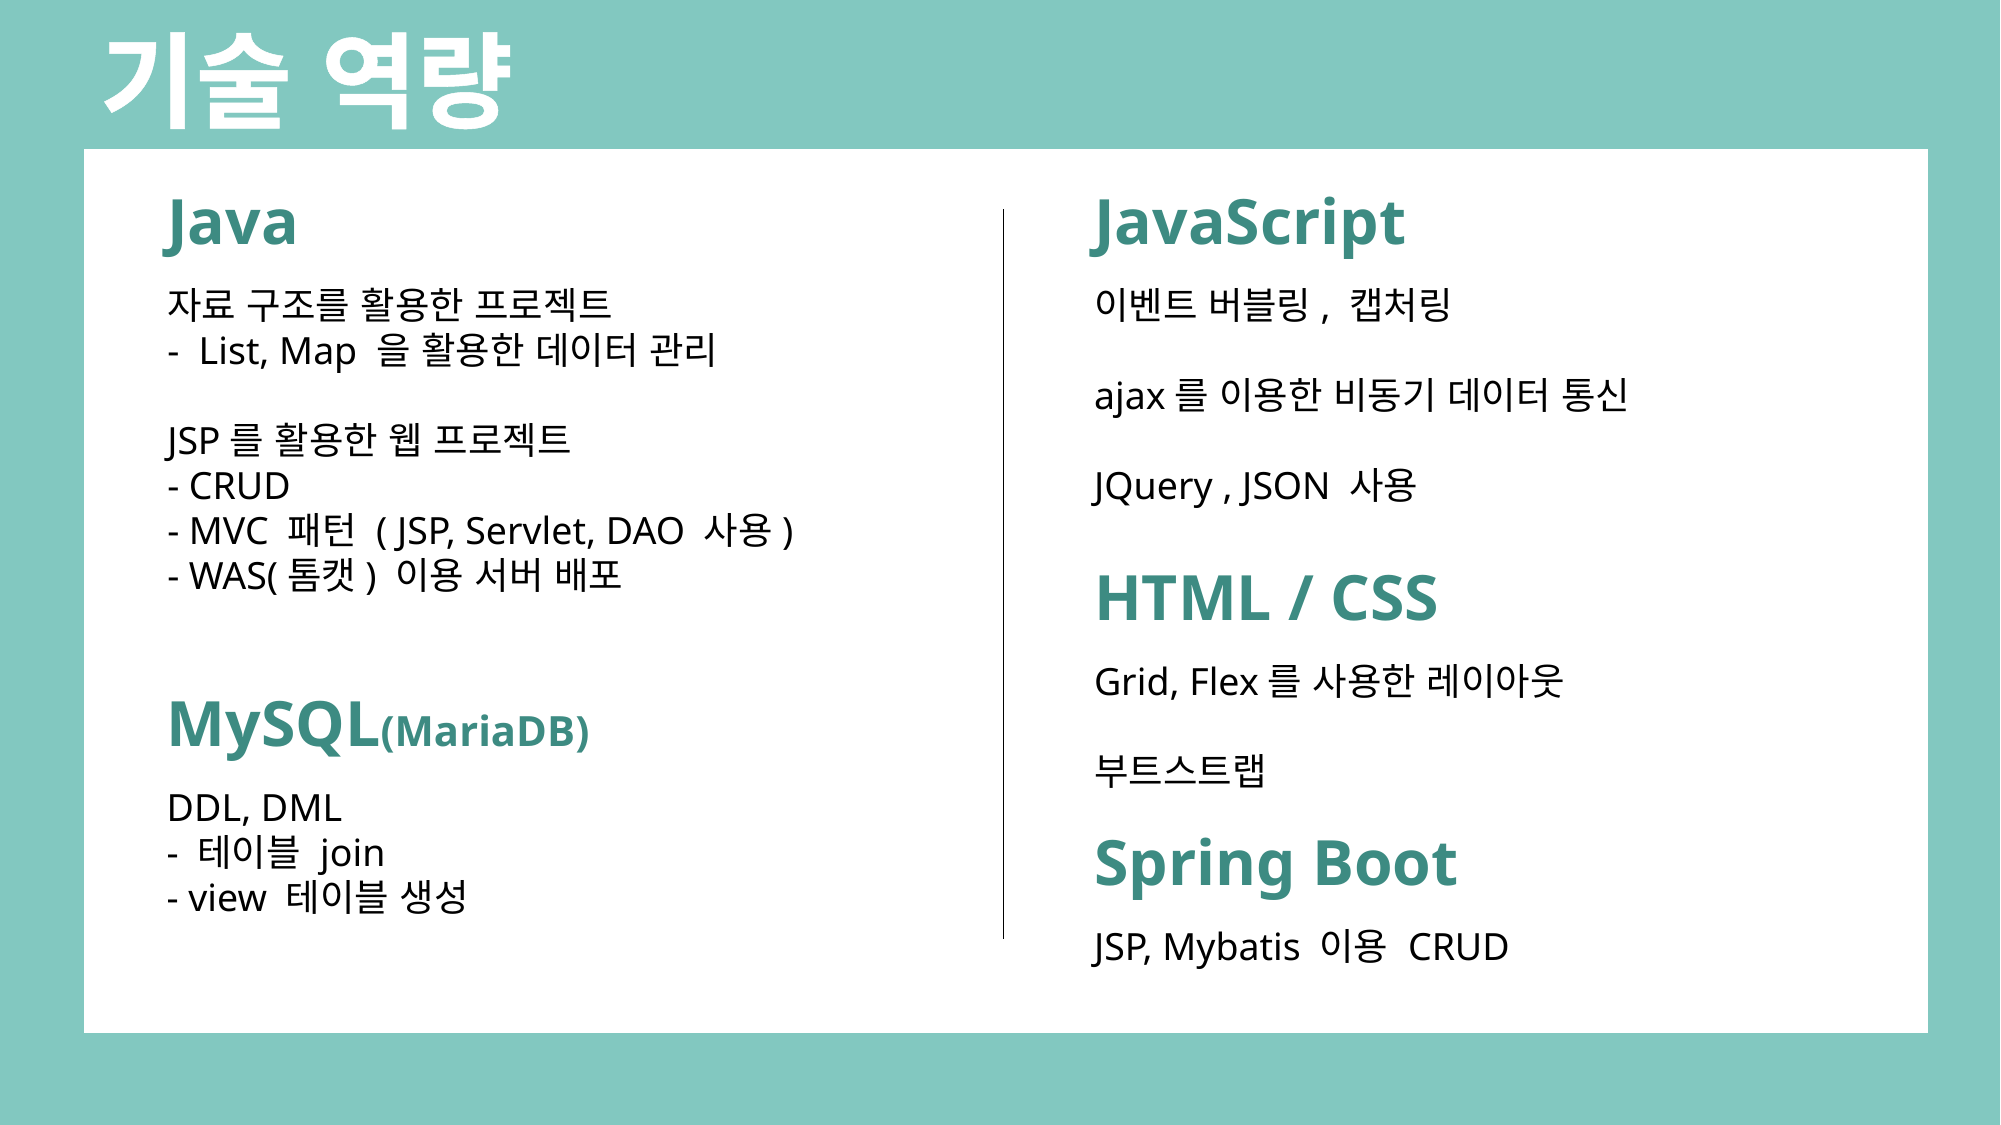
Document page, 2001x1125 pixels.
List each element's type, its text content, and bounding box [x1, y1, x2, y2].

text_box 기술 역량 [85, 8, 655, 148]
text_box Java 자료 구조를 활용한 프로젝트 - List, Map 을 활용한 데이터 관리 JSP를 활용한 웹 프로젝트 - CRUD - MVC 패턴 ( JSP, Servlet, DAO 사용) - WAS(톰캣) 이용 서버 배포 [152, 174, 952, 655]
text_box Phone) +82 010-3655-9079E-mail) dsh21389@naver.comGithub) github.com/dosu89Notion) [84, 149, 1928, 1033]
text_box Spring Boot JSP, Mybatis 이용 CRUD [1079, 815, 1911, 975]
text_box HTML / CSS Grid, Flex를 사용한 레이아웃 부트스트랩 [1079, 550, 1911, 801]
text_box JavaScript 이벤트 버블링, 캡처링 ajax를 이용한 비동기 데이터 통신 JQuery , JSON 사용 [1079, 174, 1799, 515]
text_box MySQL(MariaDB) DDL, DML - 테이블 join - view 테이블 생성 [151, 676, 698, 927]
